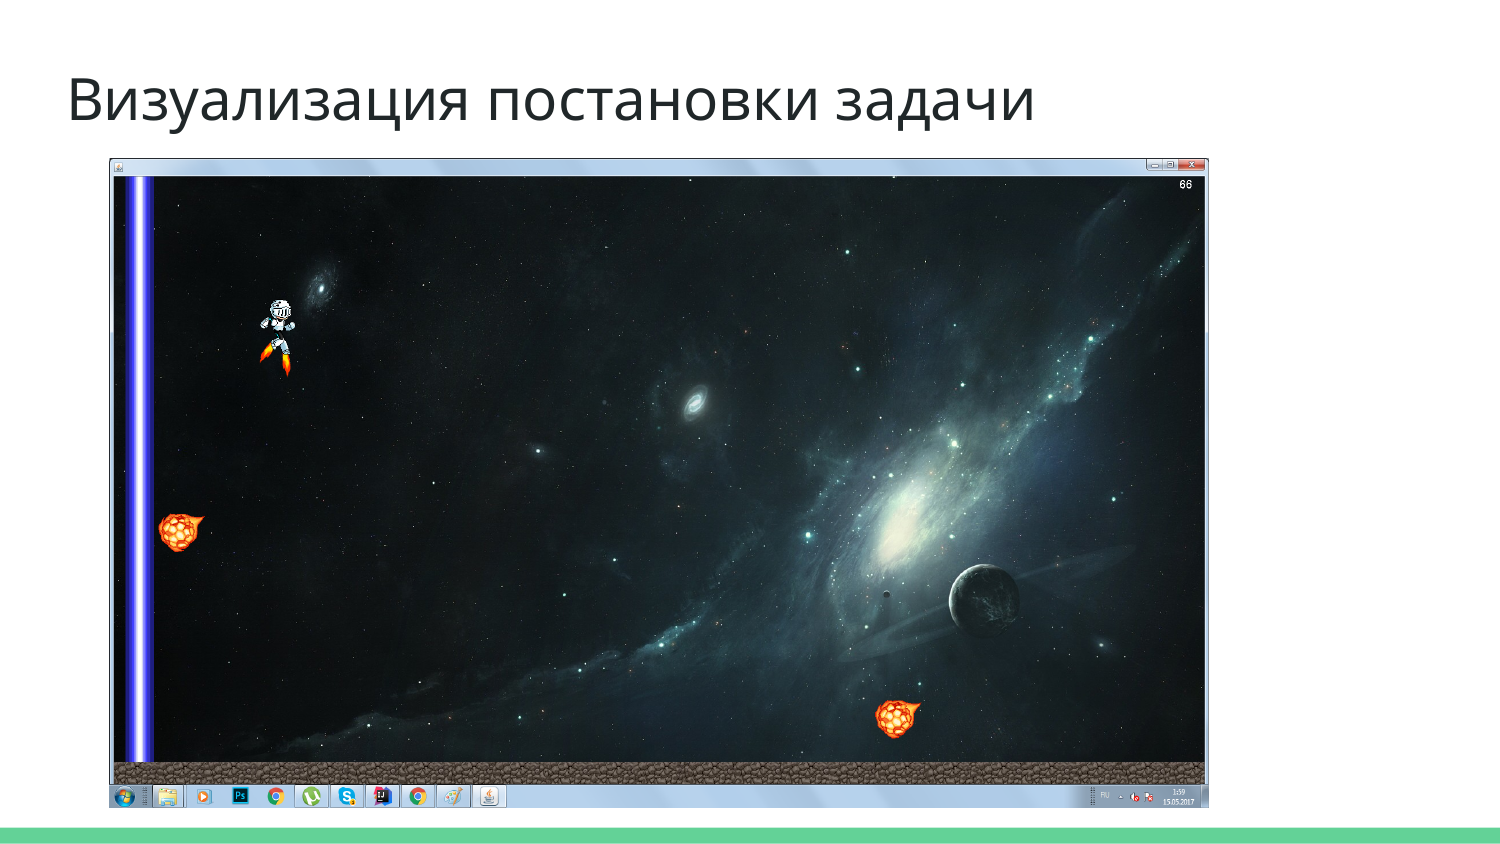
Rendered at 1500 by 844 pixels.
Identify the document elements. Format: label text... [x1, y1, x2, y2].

picture [109, 158, 1209, 808]
title Визуализация постановки задачи [51, 47, 1449, 142]
